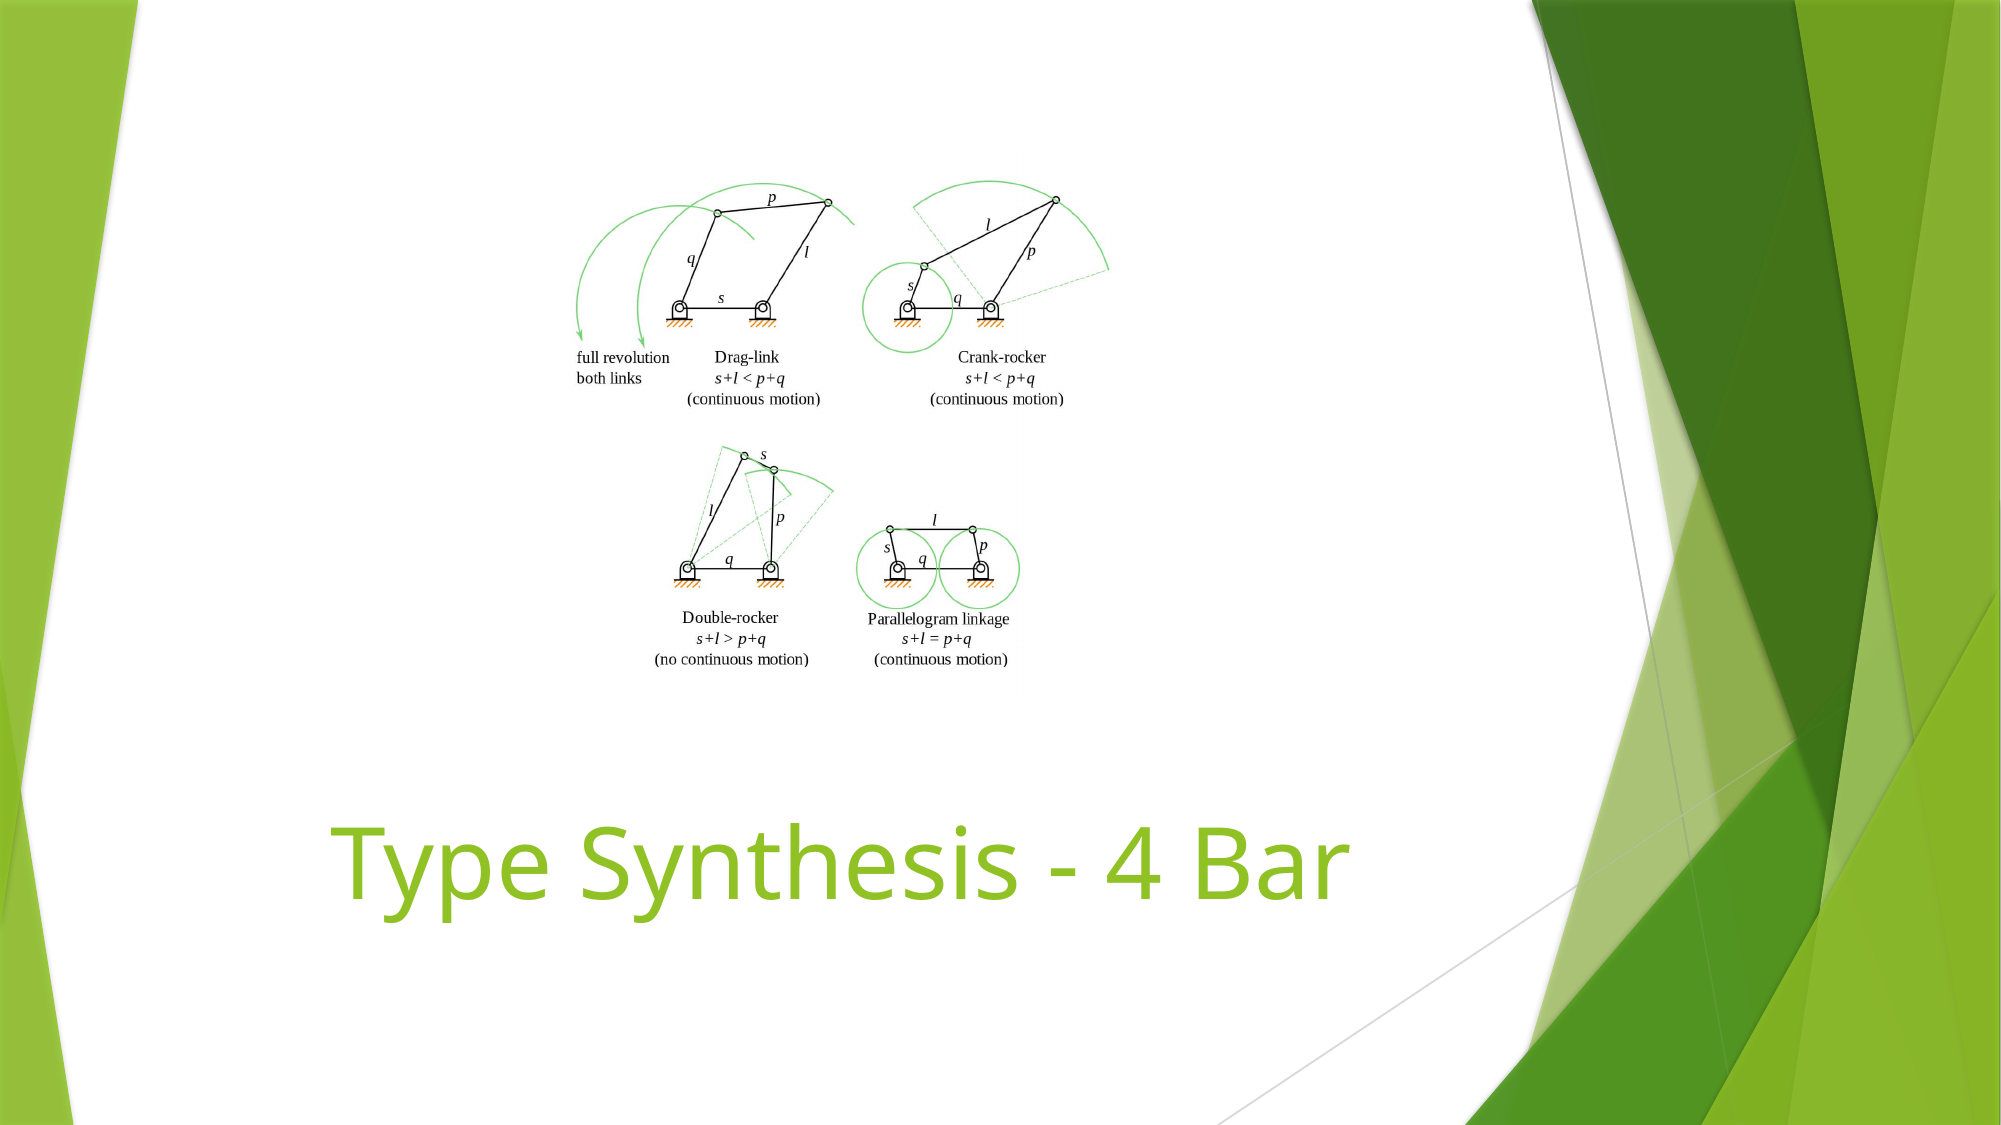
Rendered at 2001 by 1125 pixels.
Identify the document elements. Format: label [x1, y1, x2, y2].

picture [548, 152, 1135, 695]
text_box [0, 0, 2000, 1125]
